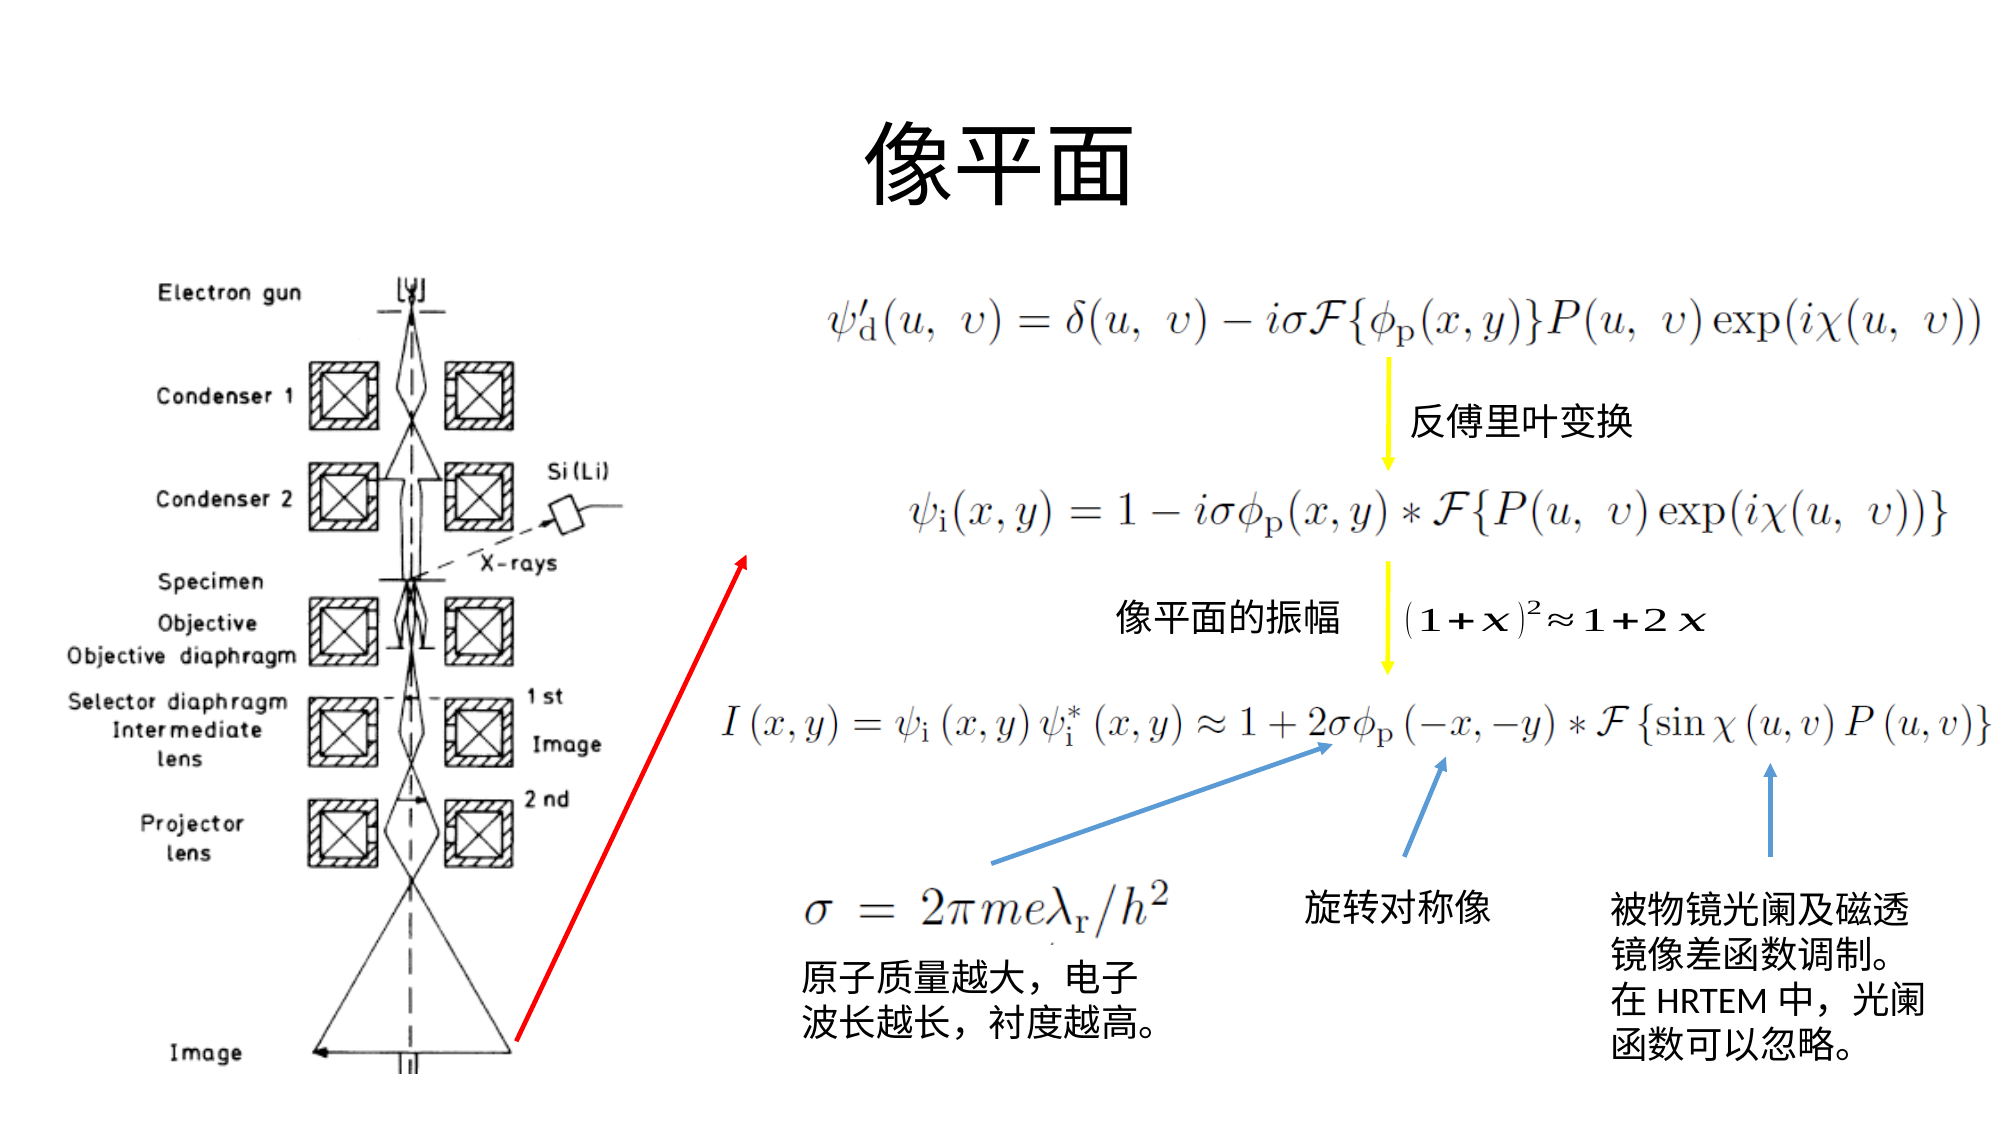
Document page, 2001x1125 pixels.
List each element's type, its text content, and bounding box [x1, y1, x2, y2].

text_box 被物镜光阑及磁透镜像差函数调制。在HRTEM中，光阑函数可以忽略。 [1595, 878, 1946, 1074]
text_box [991, 744, 1333, 864]
picture [815, 277, 1993, 363]
text_box 旋转对称像 [1289, 877, 1519, 937]
picture [24, 252, 703, 1074]
text_box 反傅里叶变换 [1394, 390, 1656, 451]
picture [798, 863, 1184, 945]
text_box 像平面的振幅 [1100, 586, 1372, 647]
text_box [516, 554, 747, 1042]
text_box 原子质量越大，电子波长越长，衬度越高。 [786, 946, 1183, 1051]
picture [715, 682, 2000, 770]
title 像平面 [137, 59, 1863, 278]
picture [894, 471, 1957, 555]
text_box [1404, 756, 1446, 857]
